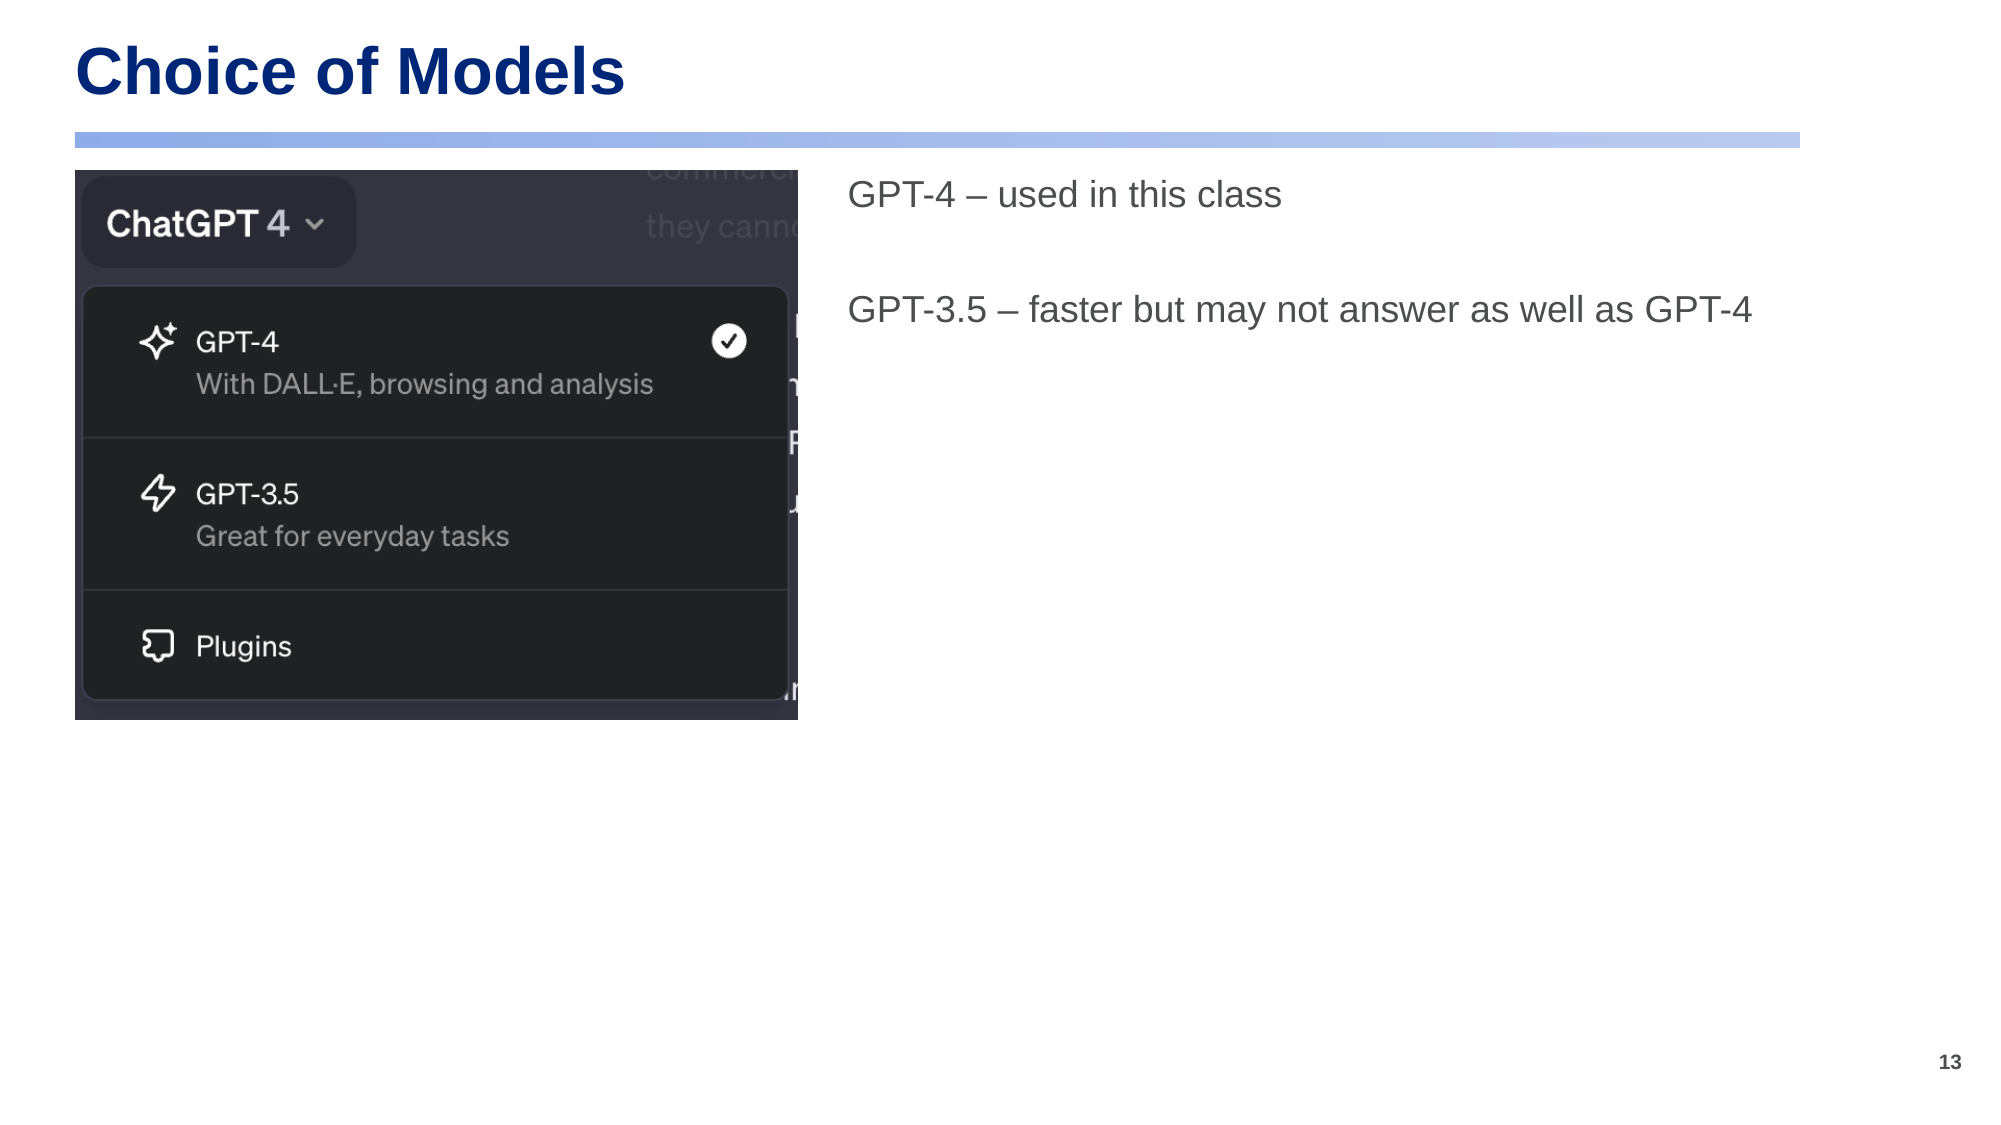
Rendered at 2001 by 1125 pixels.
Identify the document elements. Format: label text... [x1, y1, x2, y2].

list GPT-4 – used in this class GPT-3.5 – faster but may not answer as well as GPT-4 [847, 170, 1870, 993]
picture [74, 170, 798, 721]
title Choice of Models [75, 37, 1650, 110]
